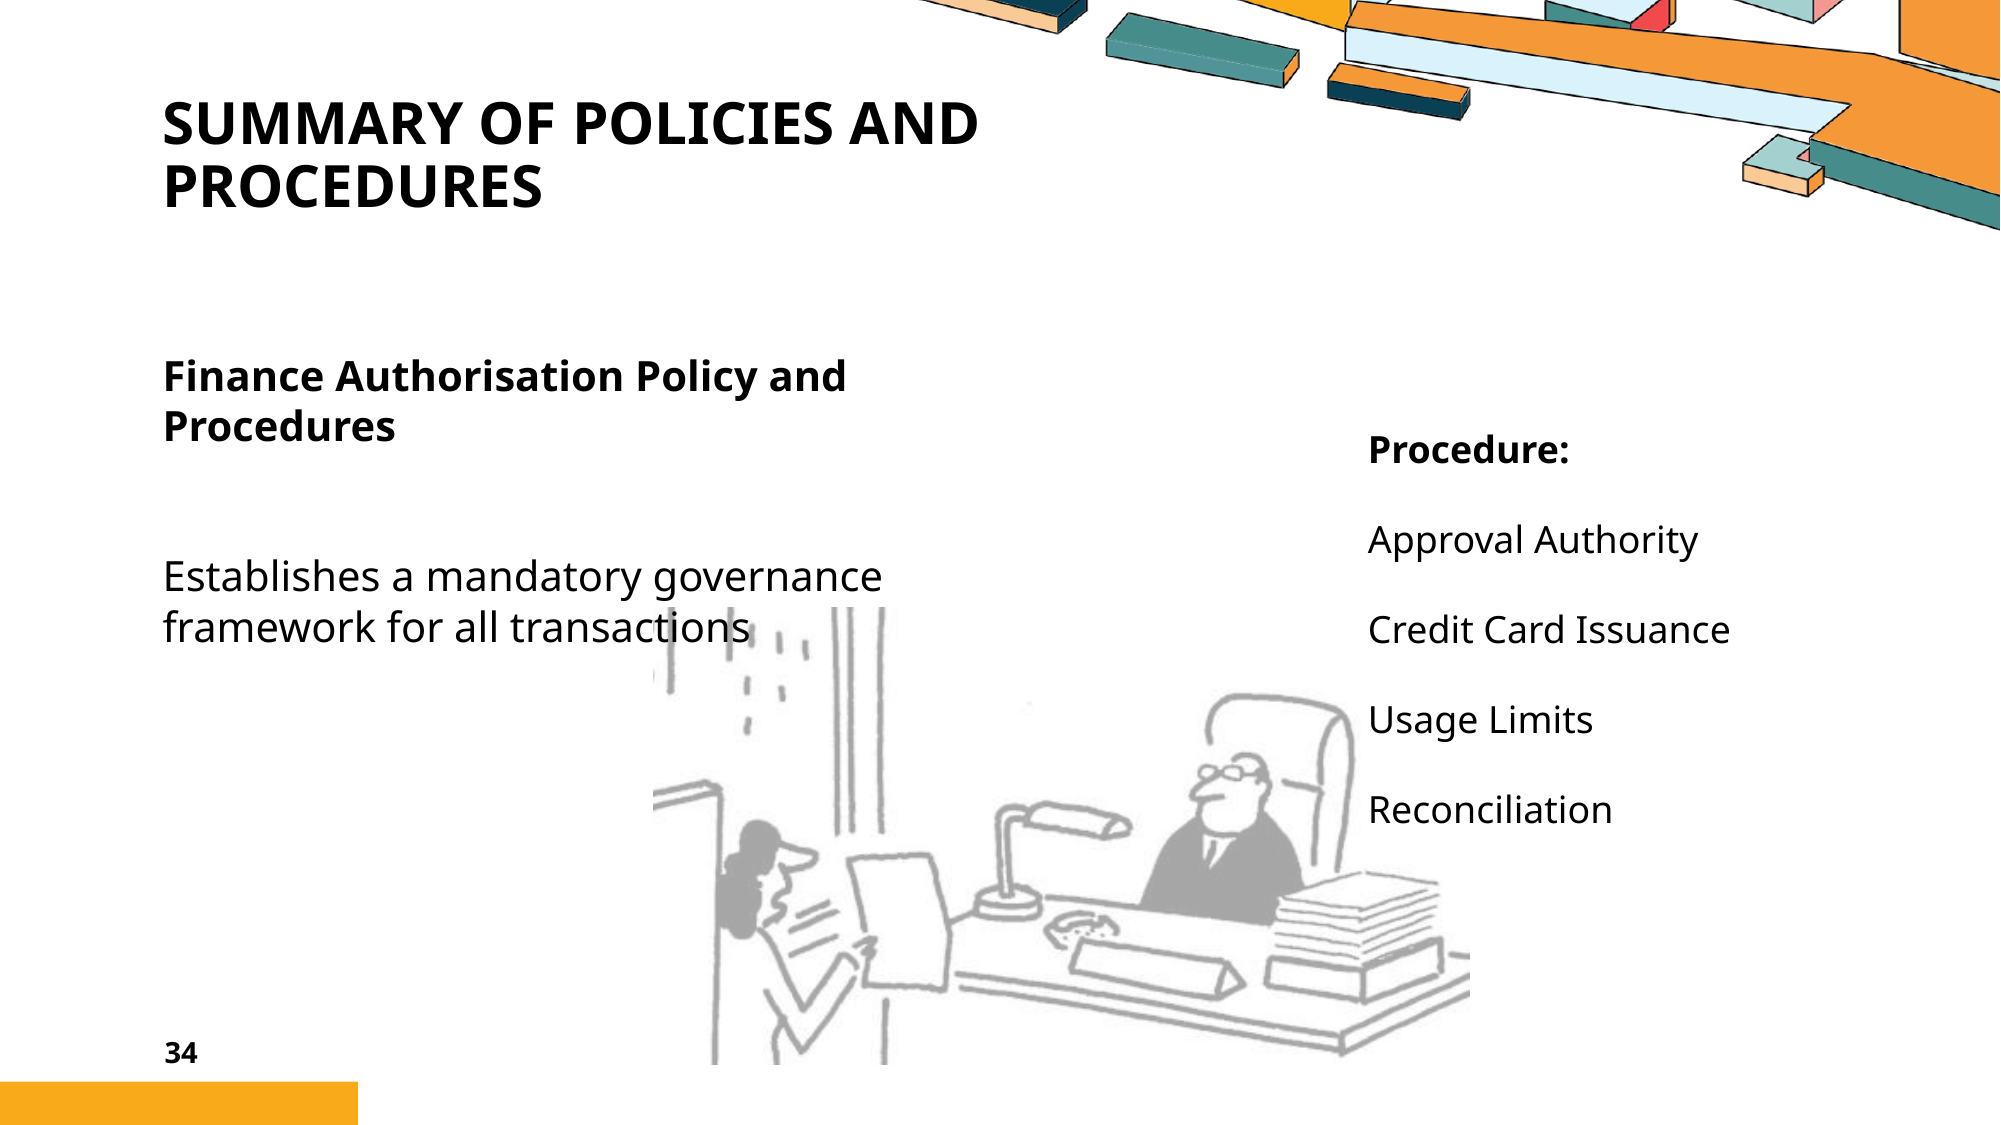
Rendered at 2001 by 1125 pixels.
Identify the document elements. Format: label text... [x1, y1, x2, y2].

picture [816, 0, 2000, 236]
slide_number 34 [149, 1024, 345, 1085]
picture [653, 607, 1470, 1065]
list Finance Authorisation Policy and Procedures Establishes a mandatory governance framework for all transactions [147, 342, 963, 873]
text_box Procedure: Approval Authority Credit Card Issuance Usage Limits Reconciliation [1353, 418, 1853, 839]
title Summary of Policies and Procedures [147, 22, 1160, 228]
